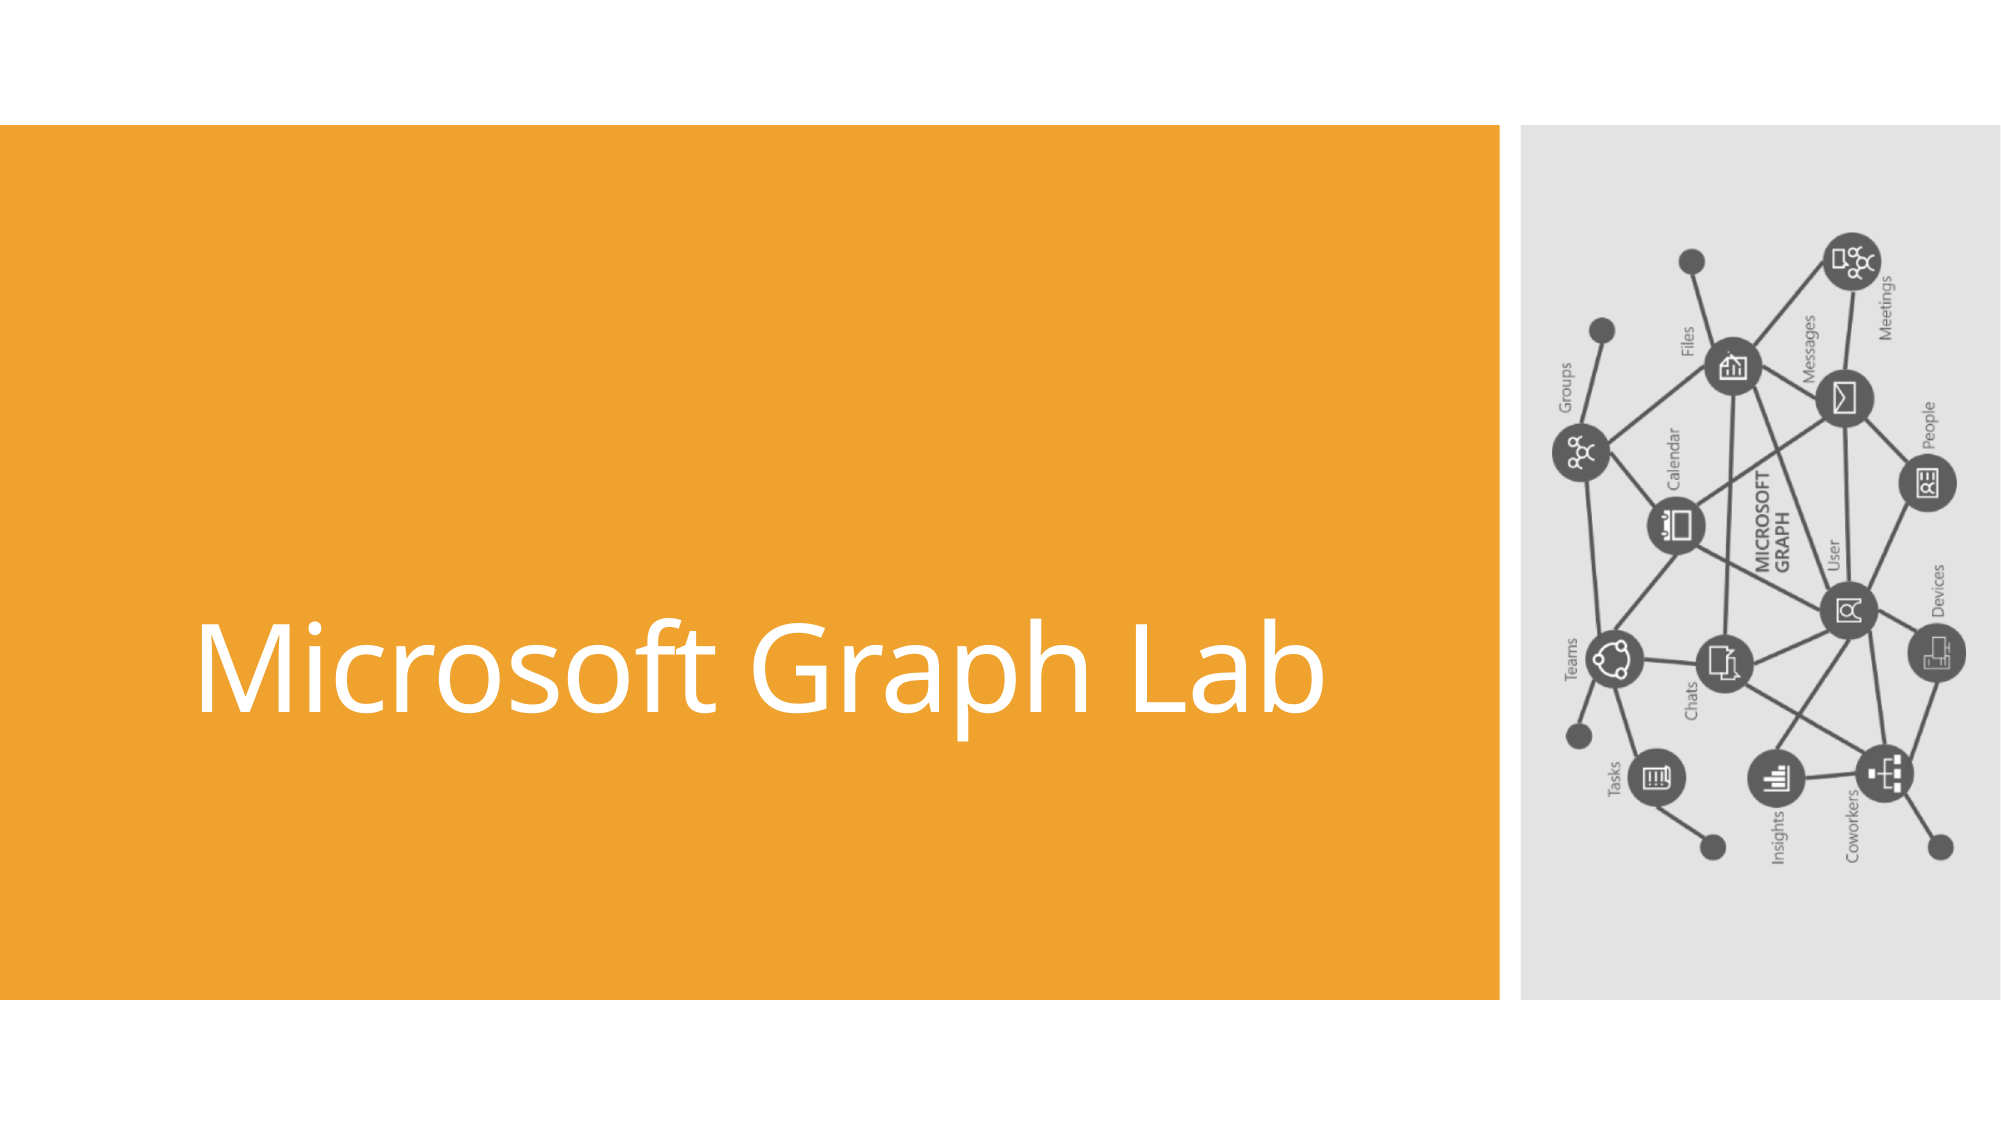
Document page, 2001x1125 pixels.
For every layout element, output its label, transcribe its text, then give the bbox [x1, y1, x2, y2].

picture [1326, 338, 2000, 760]
title Microsoft Graph Lab [175, 213, 1432, 747]
